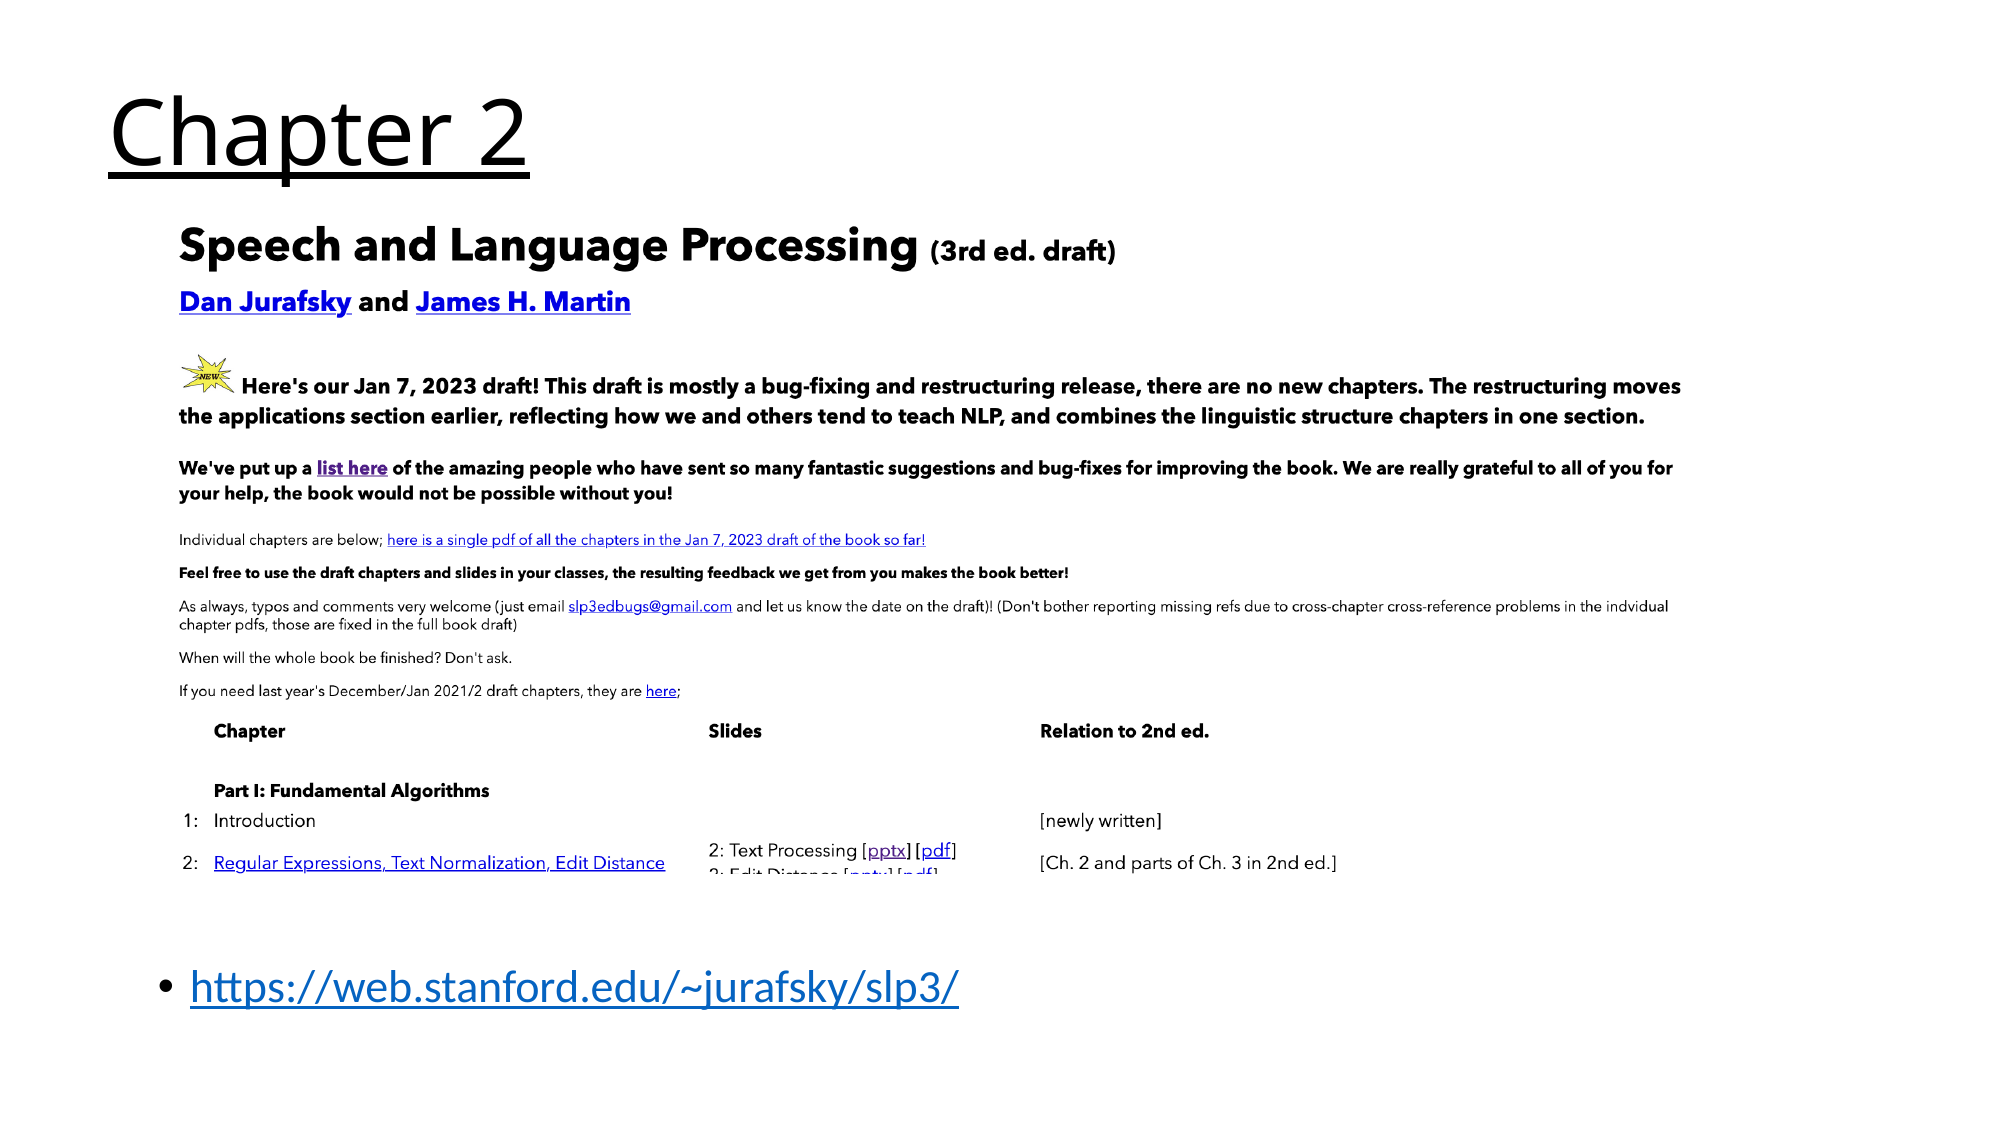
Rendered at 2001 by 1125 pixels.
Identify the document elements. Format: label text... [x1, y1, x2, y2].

picture [157, 222, 1702, 874]
title Chapter 2 [93, 26, 1492, 245]
list https://web.stanford.edu/~jurafsky/slp3/ [142, 955, 1446, 1021]
